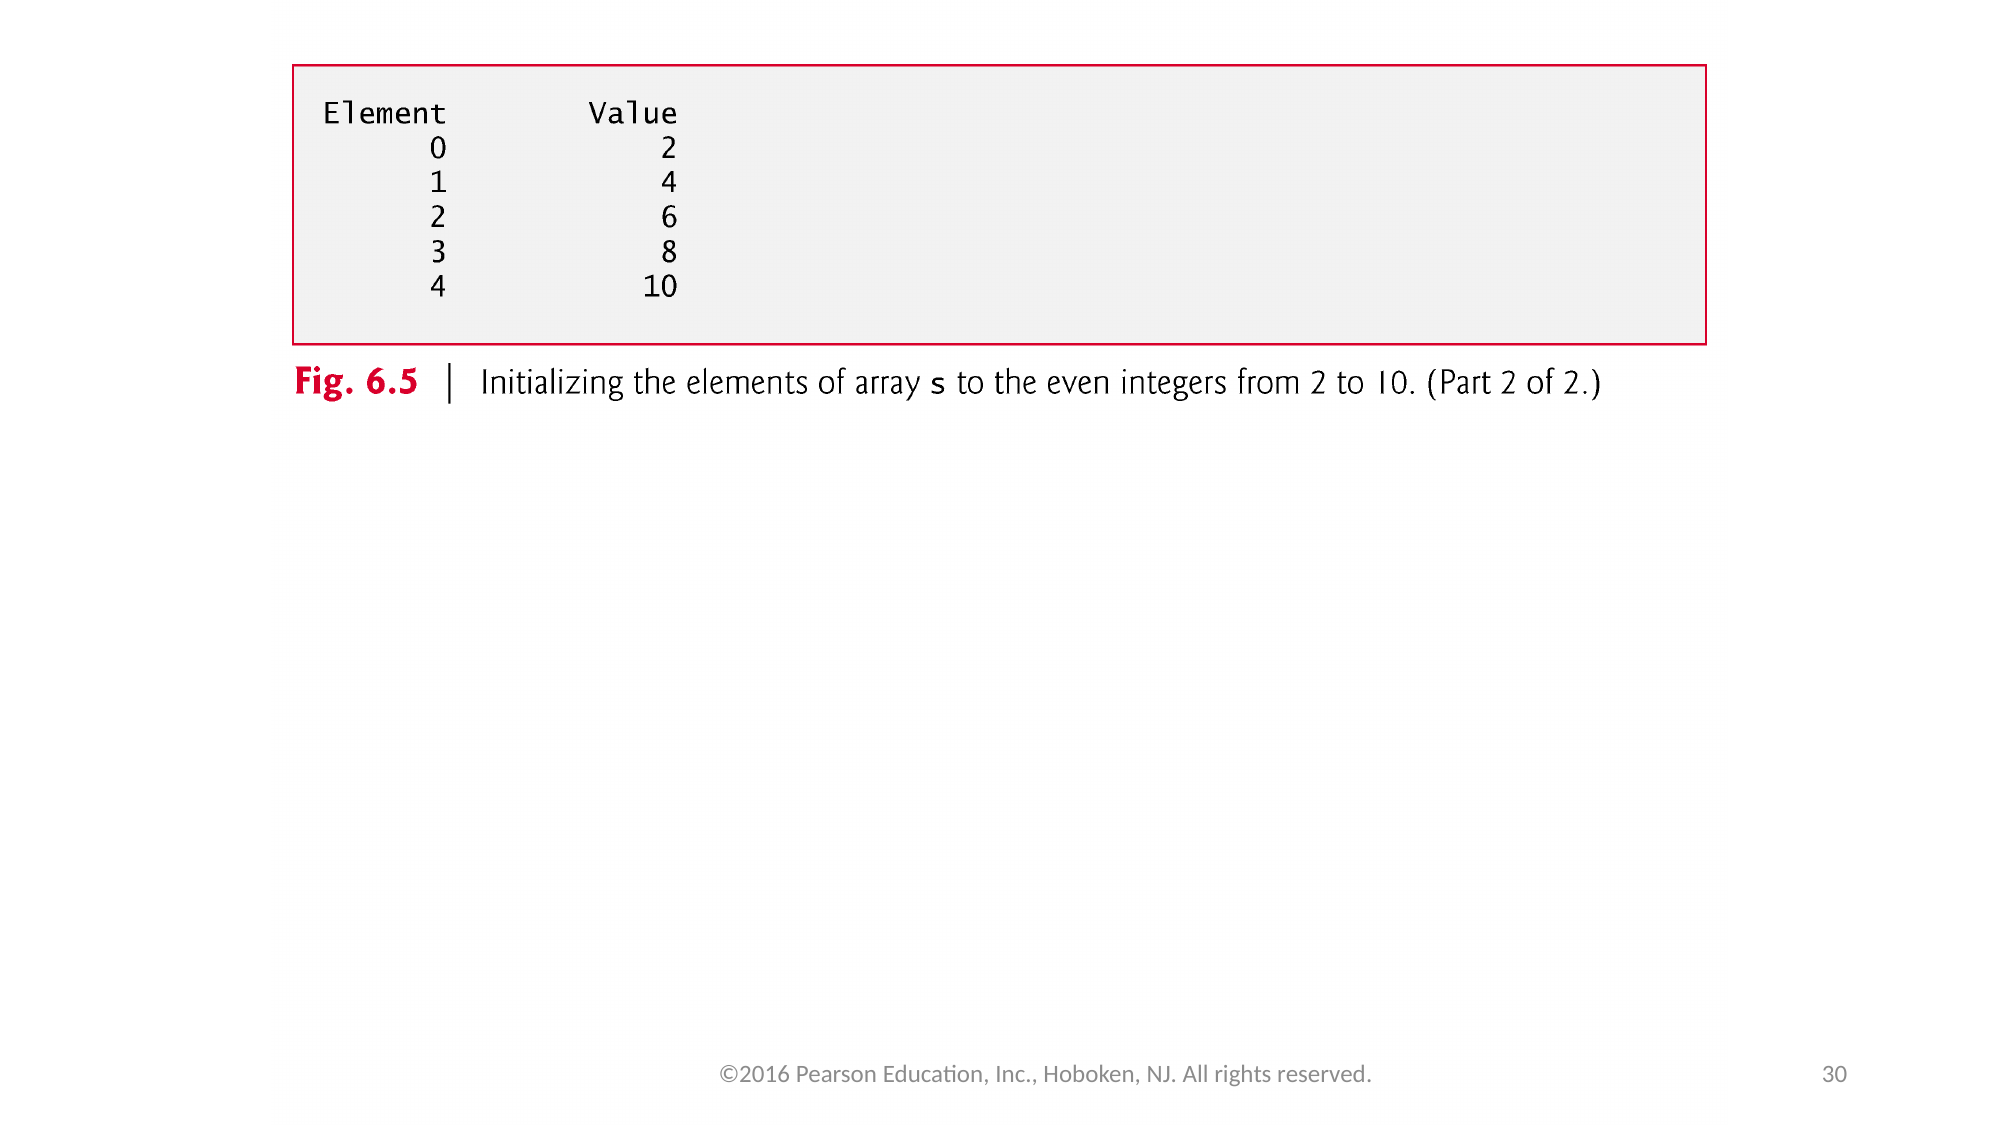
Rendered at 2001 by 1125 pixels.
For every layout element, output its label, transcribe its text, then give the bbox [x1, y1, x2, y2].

picture [271, 0, 1728, 1125]
slide_number 30 [1728, 1042, 1863, 1103]
